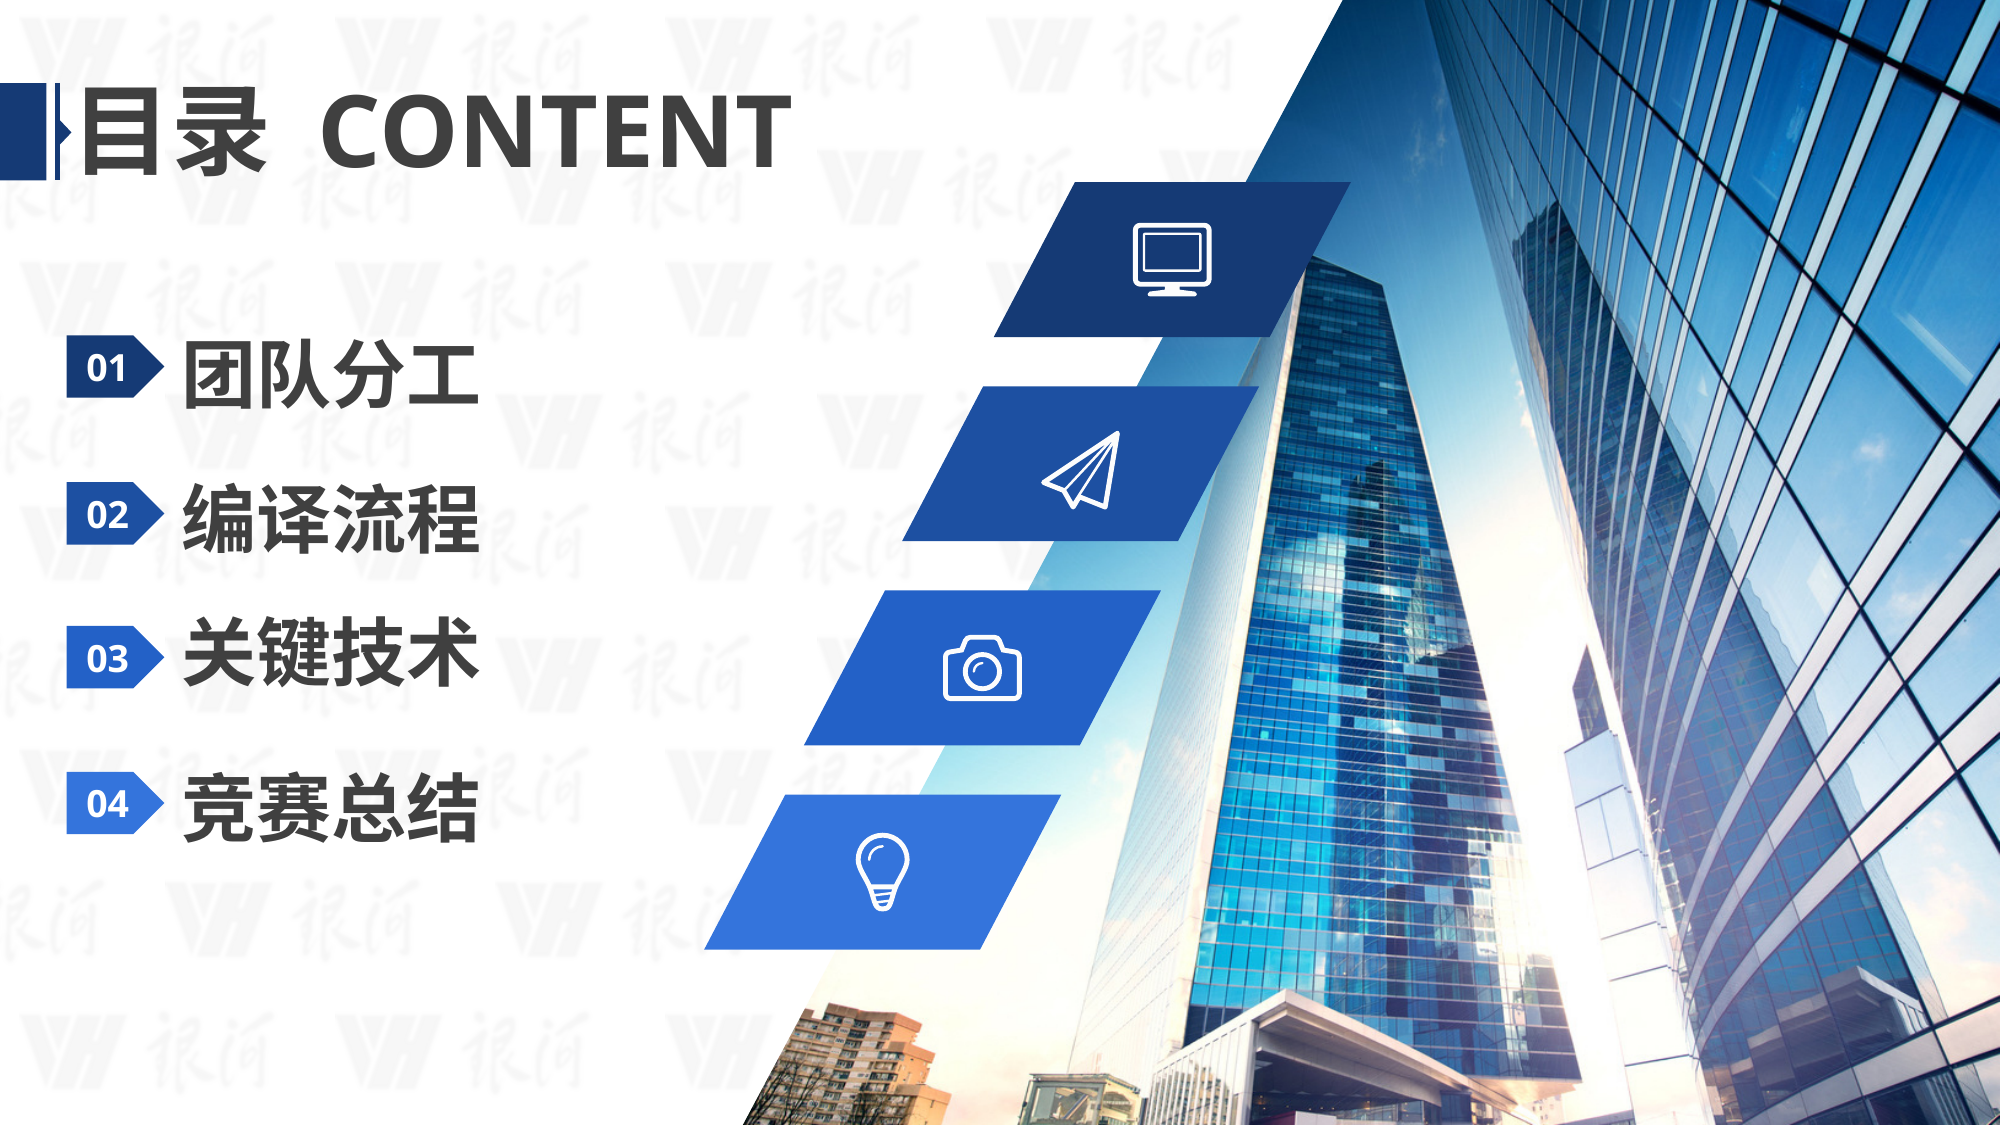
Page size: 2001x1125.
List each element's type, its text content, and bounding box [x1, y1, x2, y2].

list 编译流程 [166, 475, 1103, 536]
list 竞赛总结 [166, 764, 1067, 825]
title 目录 CONTENT [56, 26, 1950, 244]
list 团队分工 [166, 330, 1069, 392]
picture [742, 0, 2000, 1125]
list 关键技术 [166, 607, 1153, 669]
